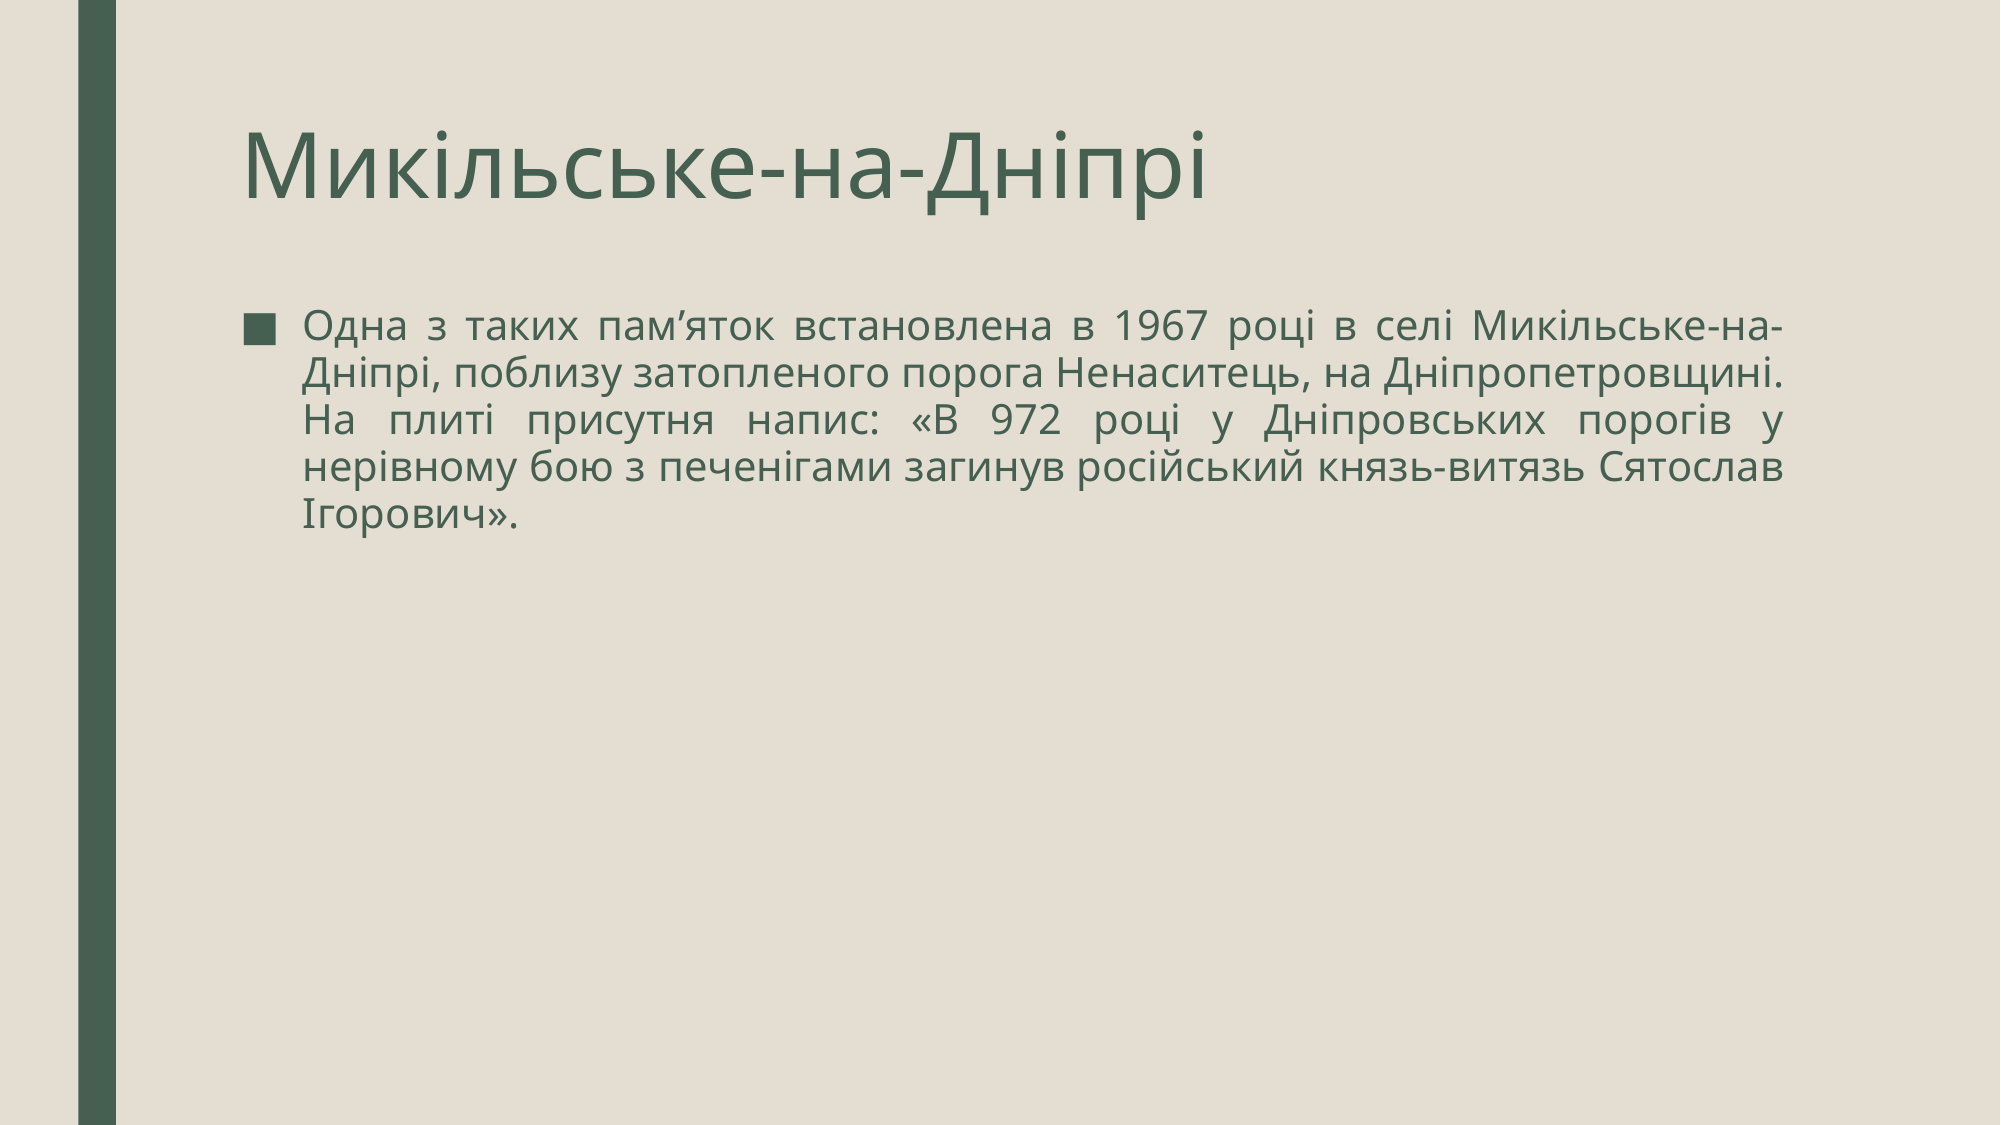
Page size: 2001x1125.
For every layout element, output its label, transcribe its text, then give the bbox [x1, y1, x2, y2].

title Микільське-на-Дніпрі [225, 112, 1800, 295]
list Одна з таких пам’яток встановлена в 1967 році в селі Микільське-на-Дніпрі, поблизу затопленого порога Ненаситець, на Дніпропетровщині. На плиті присутня напис: «В 972 році у Дніпровських порогів у нерівному бою з печенігами загинув російський князь-витязь Сятослав Ігорович». [225, 295, 1800, 519]
